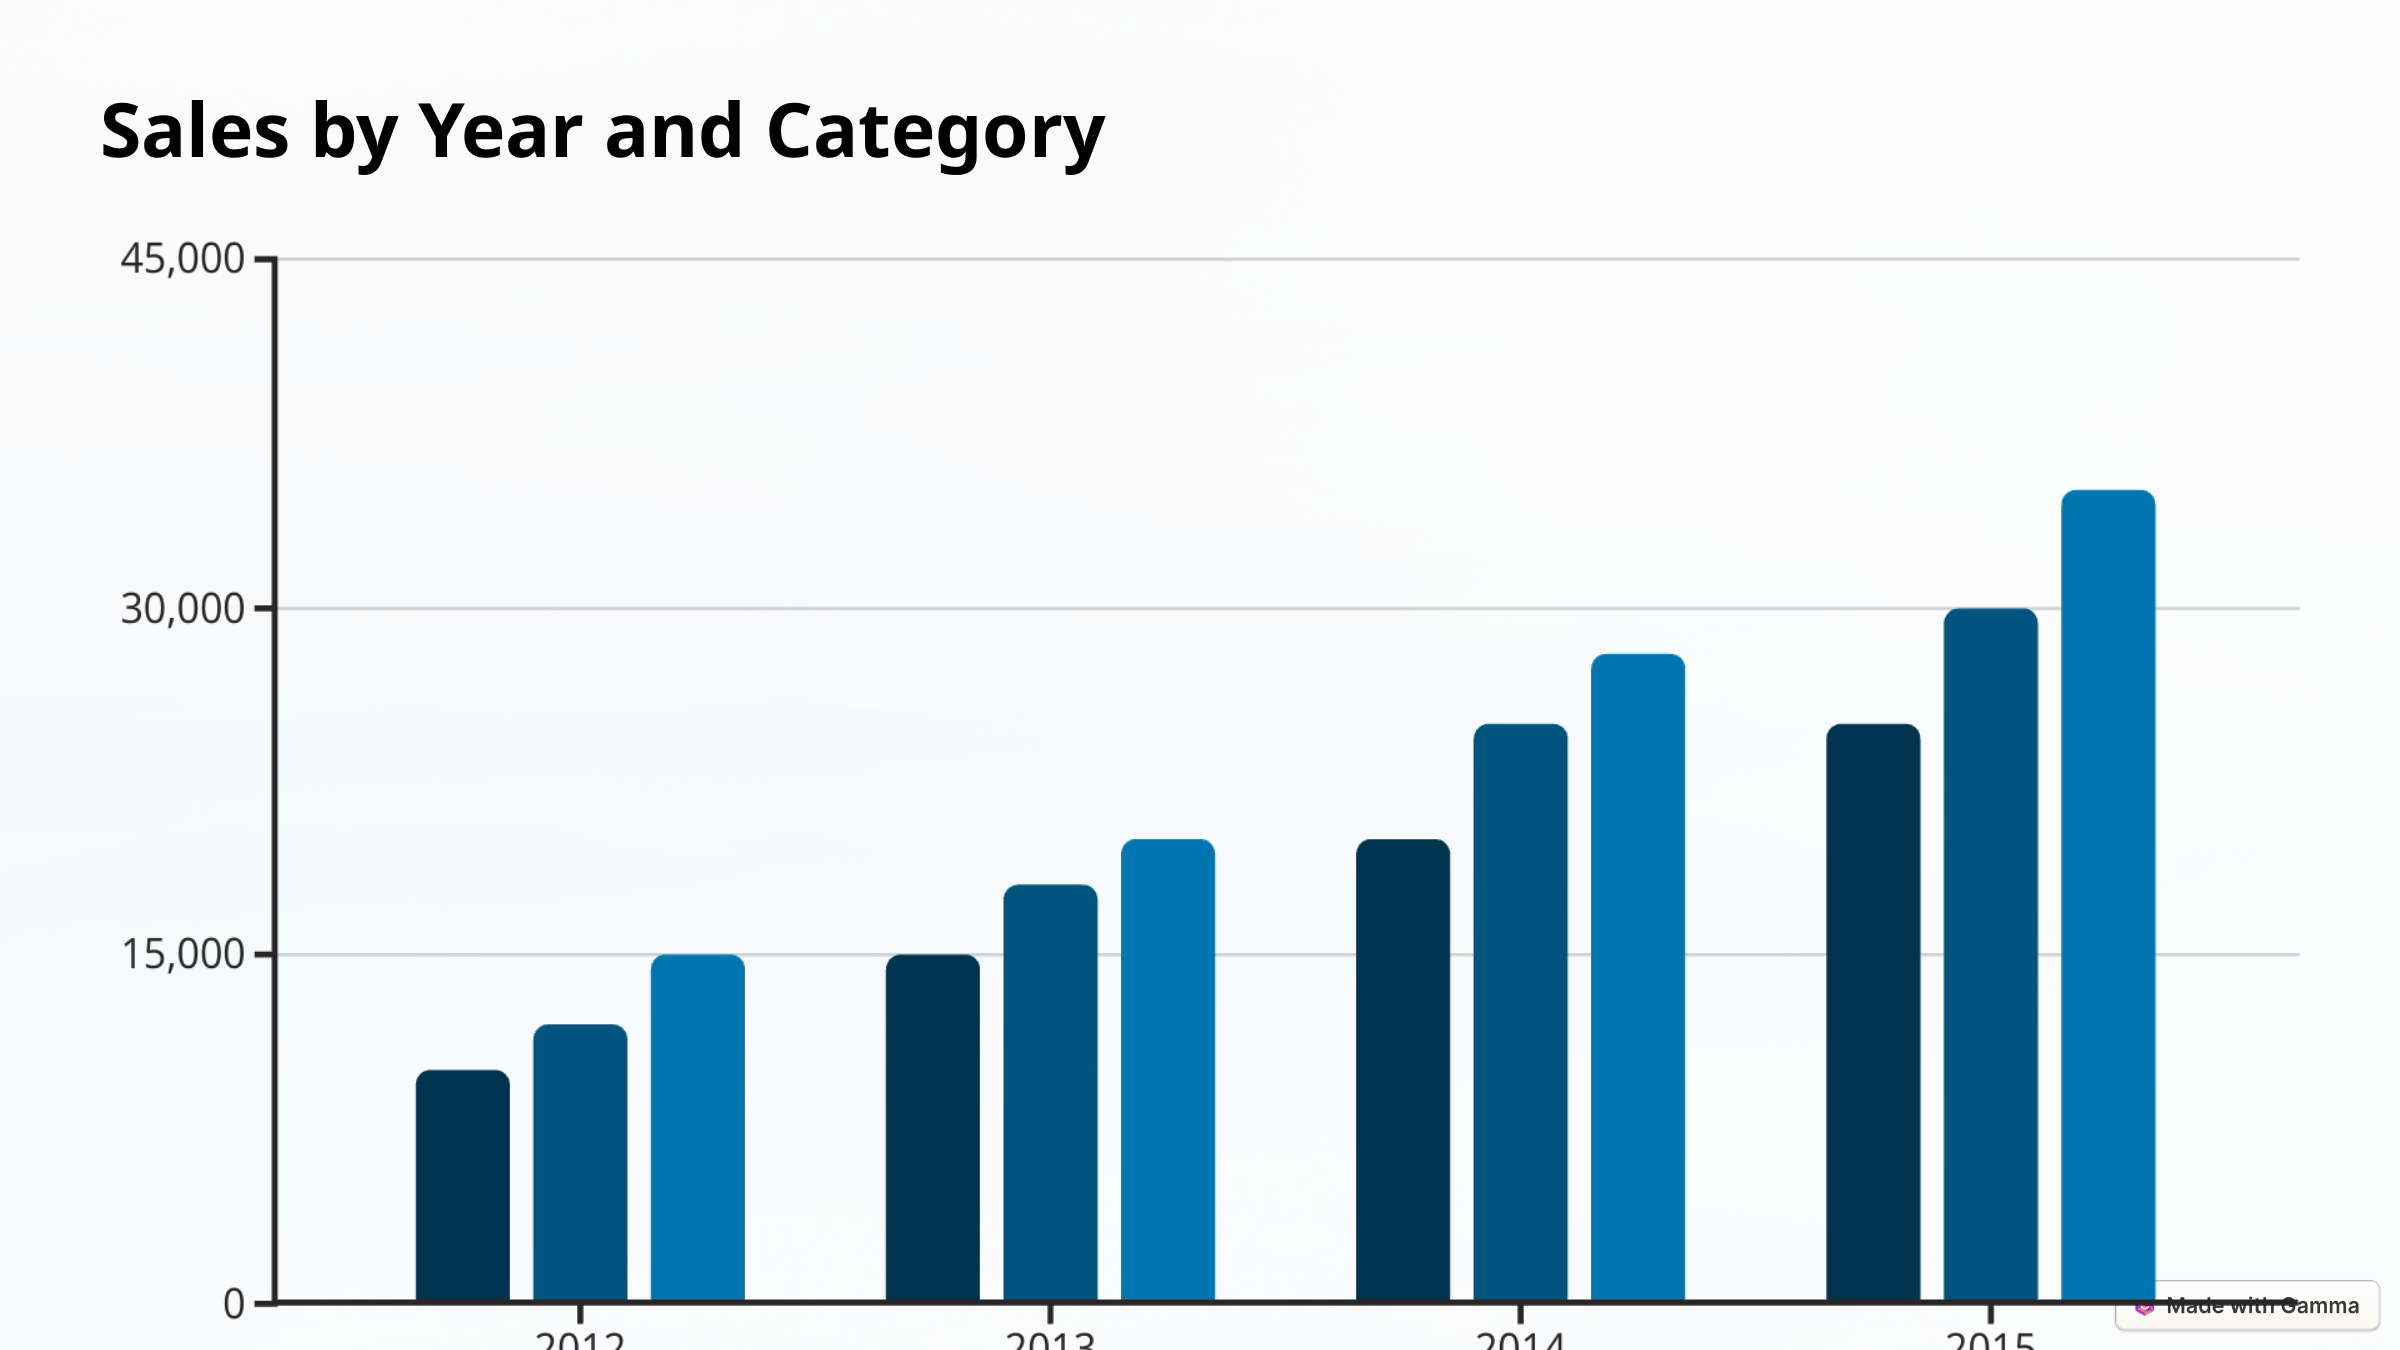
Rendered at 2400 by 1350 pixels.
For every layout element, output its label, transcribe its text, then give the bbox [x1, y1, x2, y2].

text_box Sales by Year and Category [100, 78, 1013, 173]
picture [100, 229, 2389, 1350]
